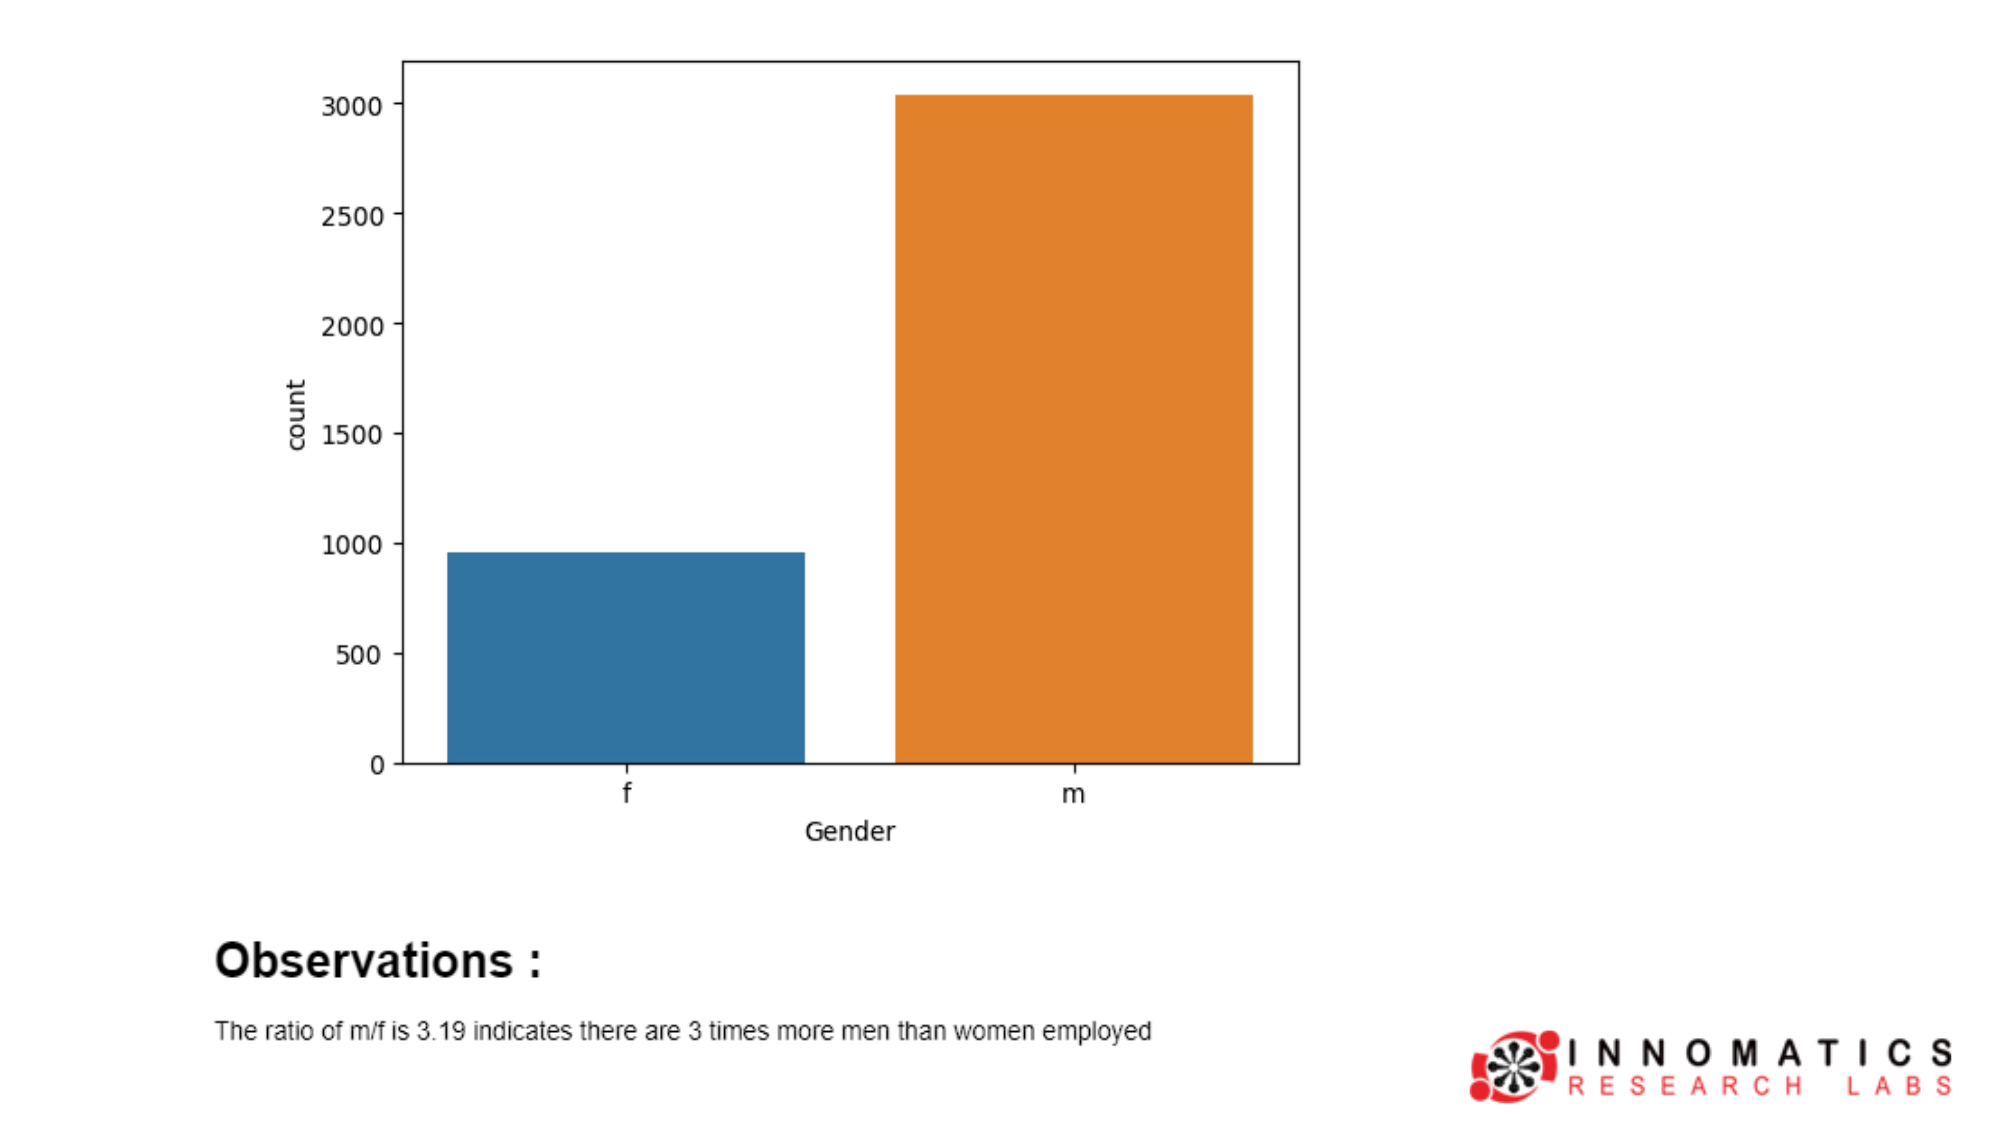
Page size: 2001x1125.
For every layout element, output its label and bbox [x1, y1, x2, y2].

picture [108, 46, 1975, 1125]
